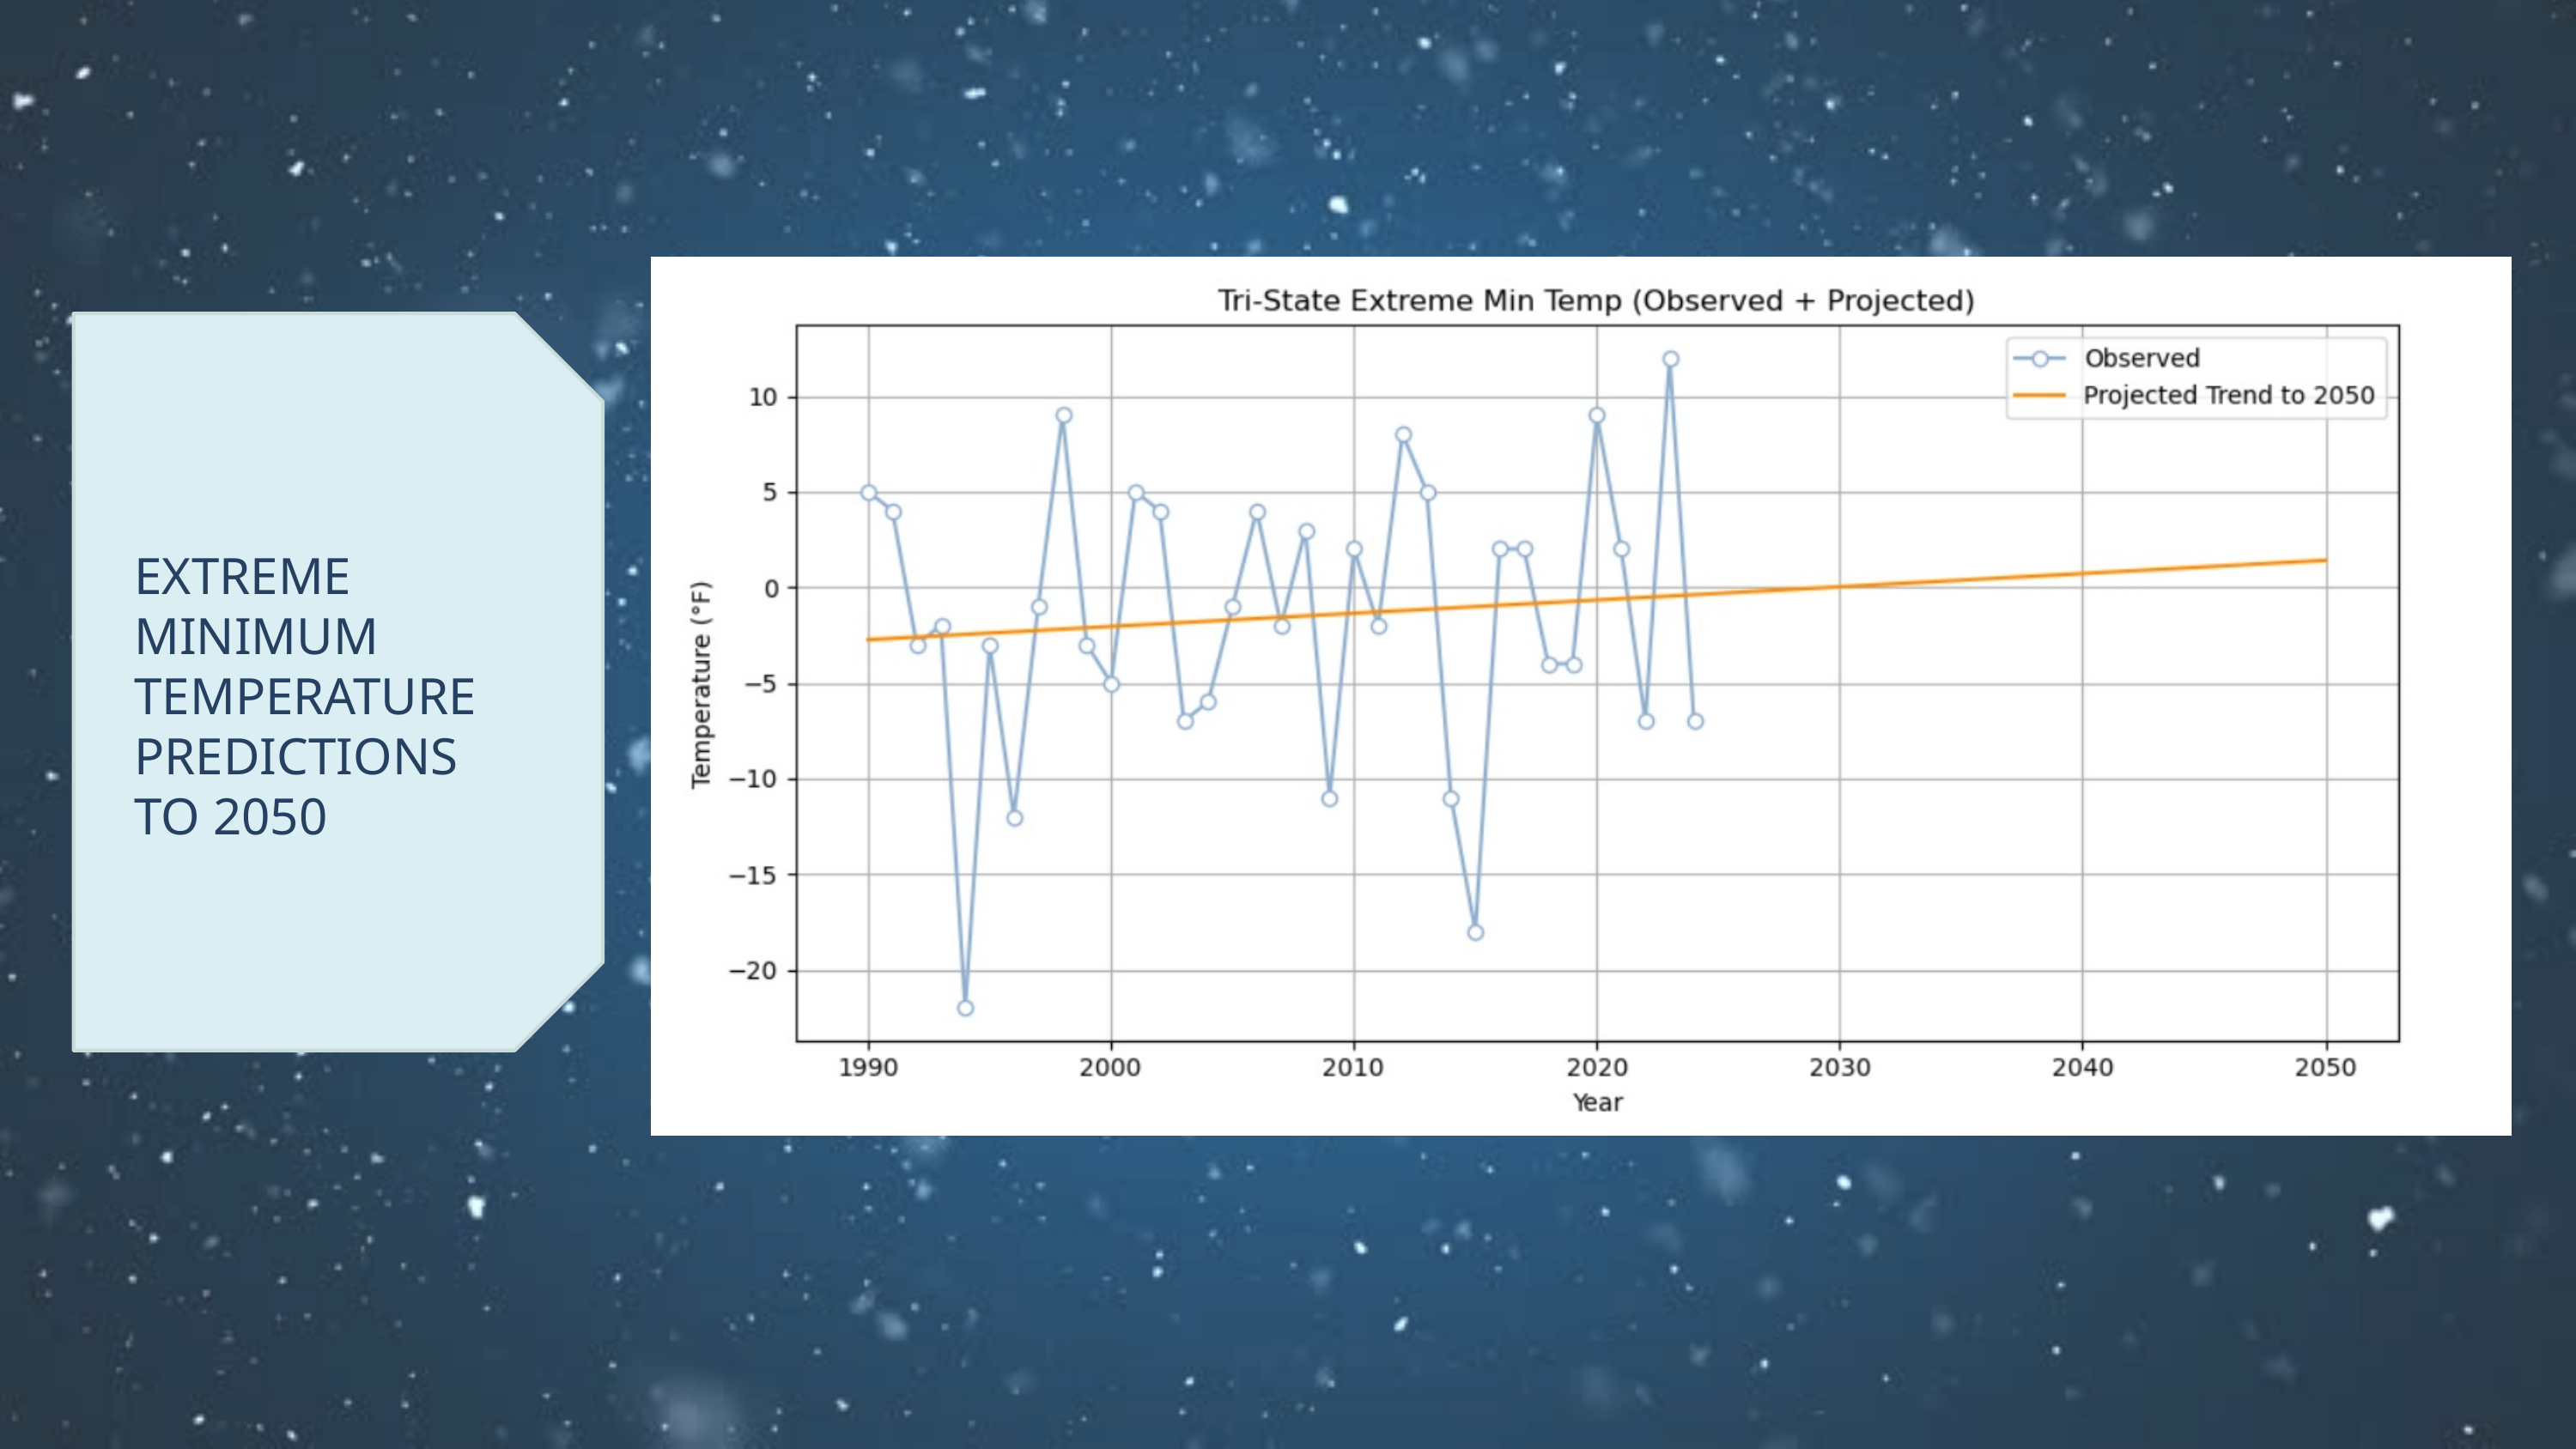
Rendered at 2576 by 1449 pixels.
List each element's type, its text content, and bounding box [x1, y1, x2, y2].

text_box [71, 312, 605, 1052]
picture [650, 257, 2512, 1136]
text_box EXTREME MINIMUM TEMPERATURE PREDICTIONS TO 2050 [121, 537, 528, 852]
text_box 47.9 [0, 0, 2576, 1449]
